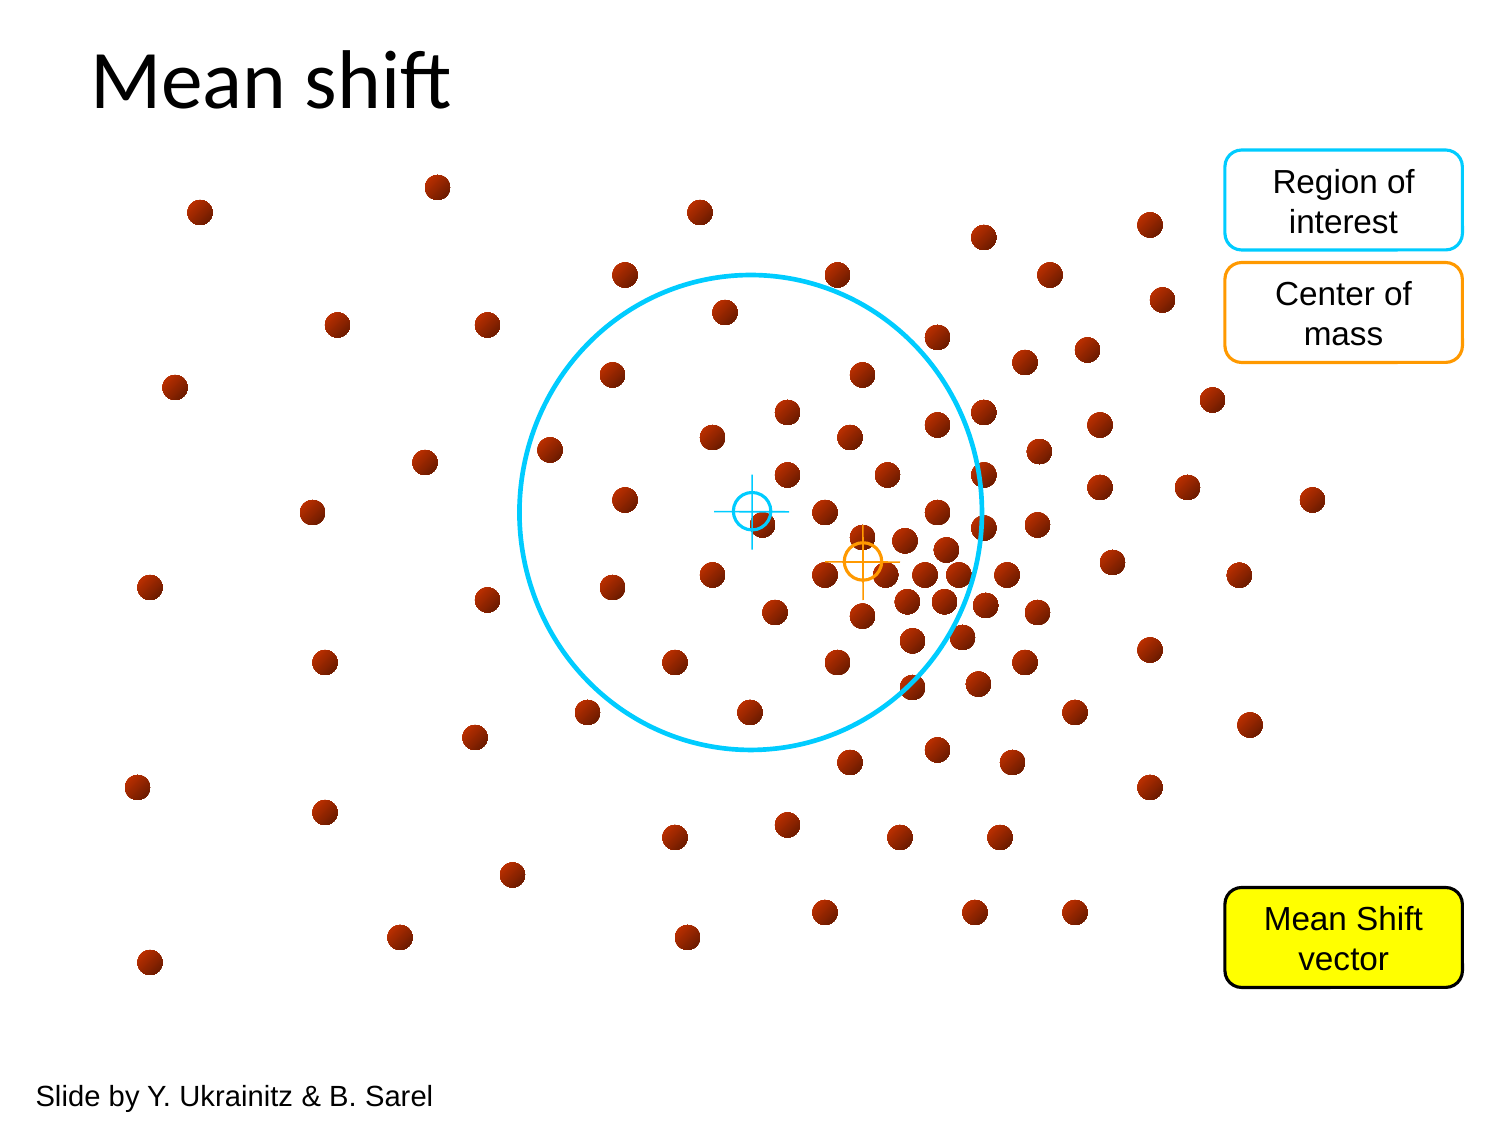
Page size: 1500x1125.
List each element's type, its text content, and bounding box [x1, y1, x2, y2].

text_box [1237, 712, 1263, 738]
text_box [887, 825, 913, 850]
text_box [812, 900, 838, 925]
text_box [837, 759, 863, 775]
text_box [1100, 549, 1126, 575]
text_box [137, 575, 163, 601]
text_box [774, 812, 800, 838]
text_box [1087, 474, 1113, 500]
text_box Center of mass [1224, 262, 1463, 363]
text_box [1137, 637, 1163, 663]
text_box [824, 524, 901, 601]
text_box [987, 825, 1013, 850]
text_box [162, 375, 188, 400]
text_box [1175, 474, 1201, 500]
text_box [662, 825, 688, 850]
text_box [612, 262, 638, 273]
text_box [988, 400, 997, 425]
text_box [300, 500, 325, 526]
text_box [425, 174, 451, 200]
text_box [1012, 650, 1038, 676]
text_box [1012, 350, 1038, 376]
text_box Region of interest [1224, 149, 1463, 250]
text_box [1299, 487, 1325, 513]
text_box [474, 587, 500, 613]
text_box [474, 312, 500, 338]
text_box [324, 312, 350, 338]
text_box [971, 224, 997, 250]
text_box [988, 593, 999, 618]
text_box [928, 759, 947, 763]
text_box [462, 725, 488, 751]
text_box [1074, 337, 1100, 363]
text_box [1087, 412, 1113, 438]
text_box [1137, 774, 1163, 800]
text_box [999, 750, 1025, 775]
text_box [412, 450, 438, 475]
text_box [962, 900, 988, 925]
text_box [500, 862, 526, 888]
text_box [1149, 287, 1175, 313]
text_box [519, 274, 983, 751]
text_box [1226, 562, 1252, 588]
text_box Mean Shift vector [1224, 887, 1463, 988]
text_box [137, 950, 163, 976]
text_box [1026, 439, 1052, 465]
text_box Slide by Y. Ukrainitz & B. Sarel [20, 1070, 449, 1120]
text_box [1062, 900, 1088, 925]
text_box [1025, 512, 1051, 538]
text_box [988, 516, 997, 540]
text_box [1137, 212, 1163, 238]
title Mean shift [75, 0, 1425, 150]
text_box [1037, 262, 1063, 288]
text_box [312, 800, 338, 826]
text_box [125, 774, 151, 800]
text_box [988, 463, 997, 487]
text_box [1062, 699, 1088, 725]
text_box [687, 200, 713, 225]
text_box [1025, 600, 1051, 625]
text_box [675, 924, 700, 950]
text_box [825, 262, 850, 273]
text_box [312, 650, 338, 676]
text_box [1200, 387, 1225, 413]
text_box [387, 924, 413, 950]
text_box [994, 562, 1020, 588]
text_box [187, 200, 213, 225]
